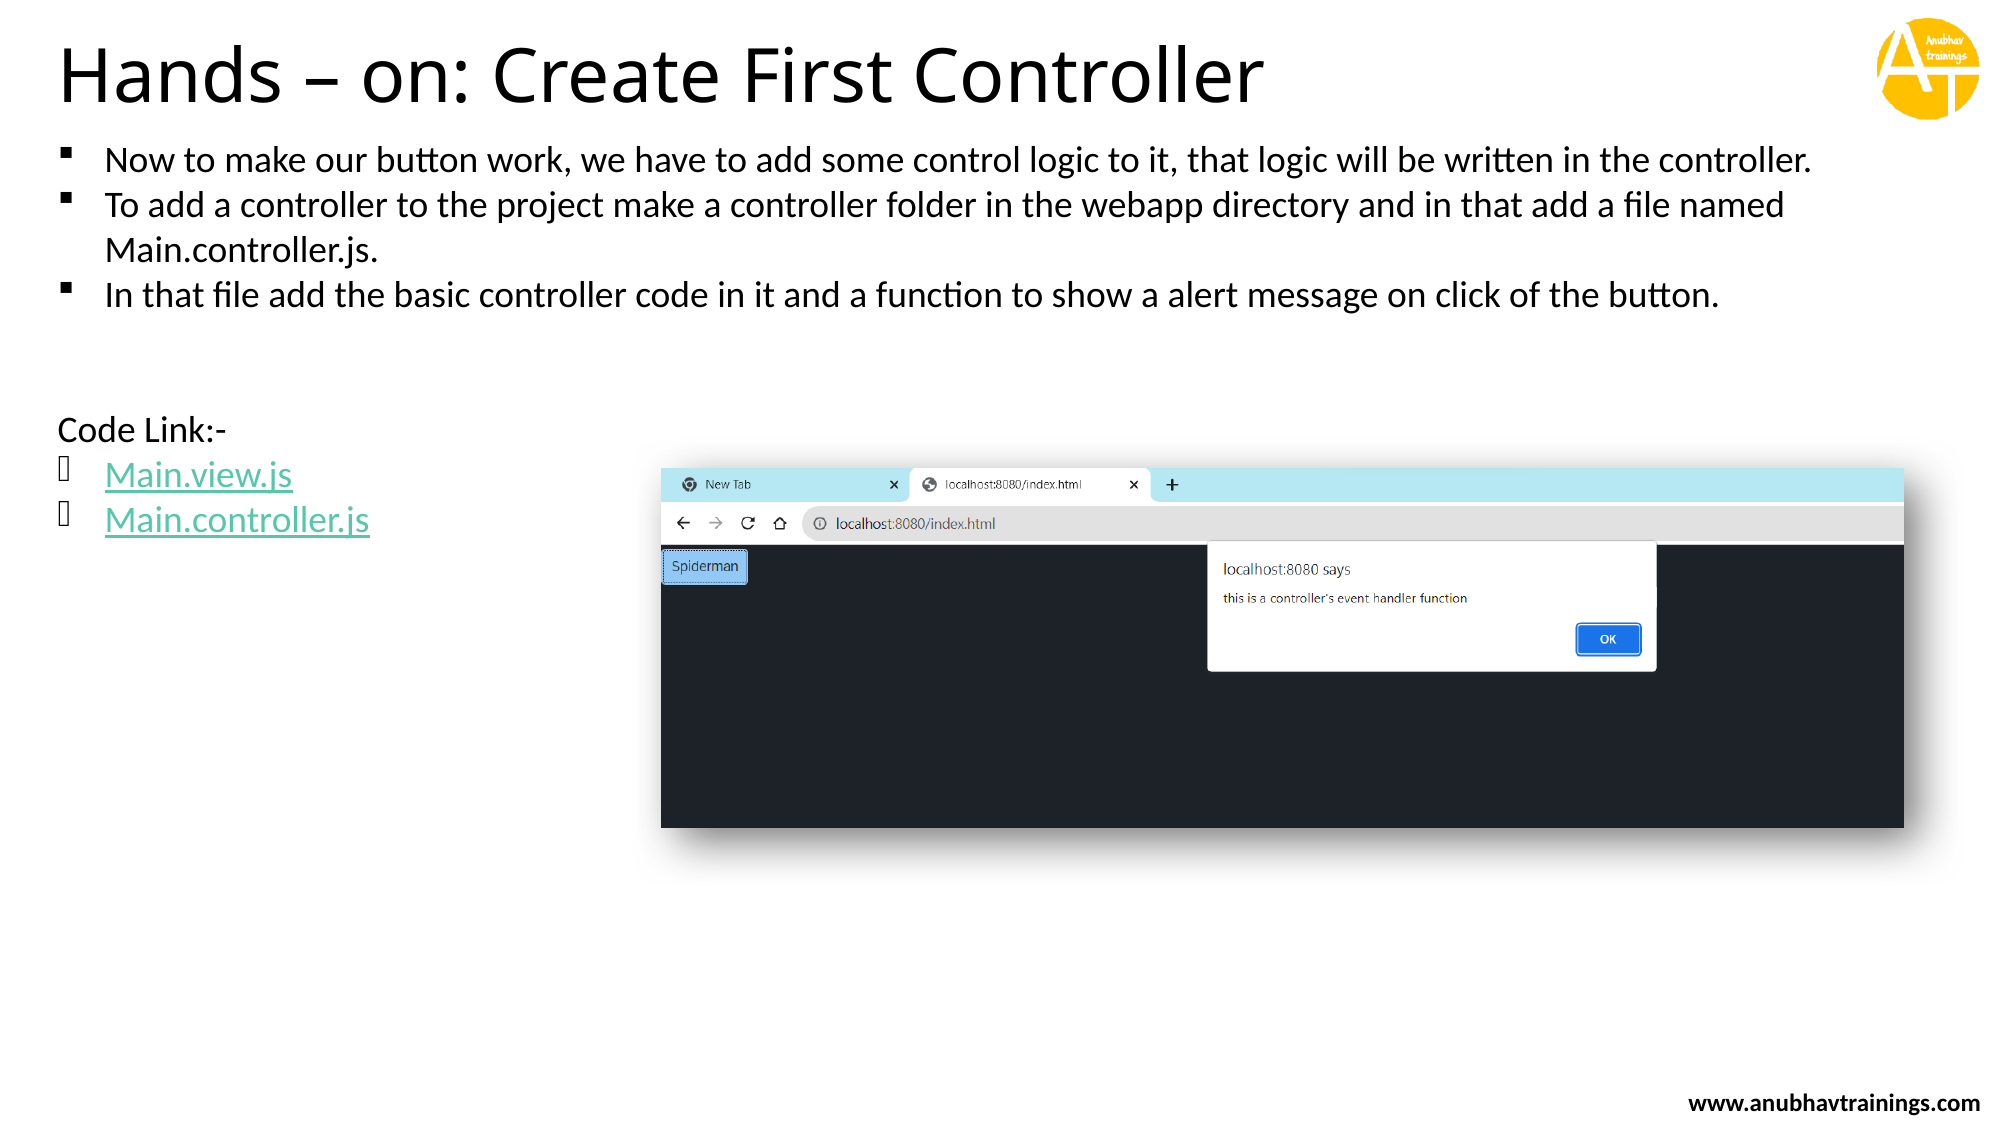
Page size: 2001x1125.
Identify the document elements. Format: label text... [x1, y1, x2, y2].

footer www.anubhavtrainings.com [1669, 1089, 2000, 1114]
picture [661, 468, 1904, 828]
text_box Hands – on: Create First Controller [42, 30, 1866, 127]
picture [1866, 11, 1985, 128]
text_box Now to make our button work, we have to add some control logic to it, that logic will be written in the controller. To add a controller to the project make a controller folder in the webapp directory and in that add a file named Main.controller.js. In that file add the basic controller code in it and a function to show a alert message on click of the button. Code Link:- Main.view.js Main.controller.js [42, 127, 1874, 548]
